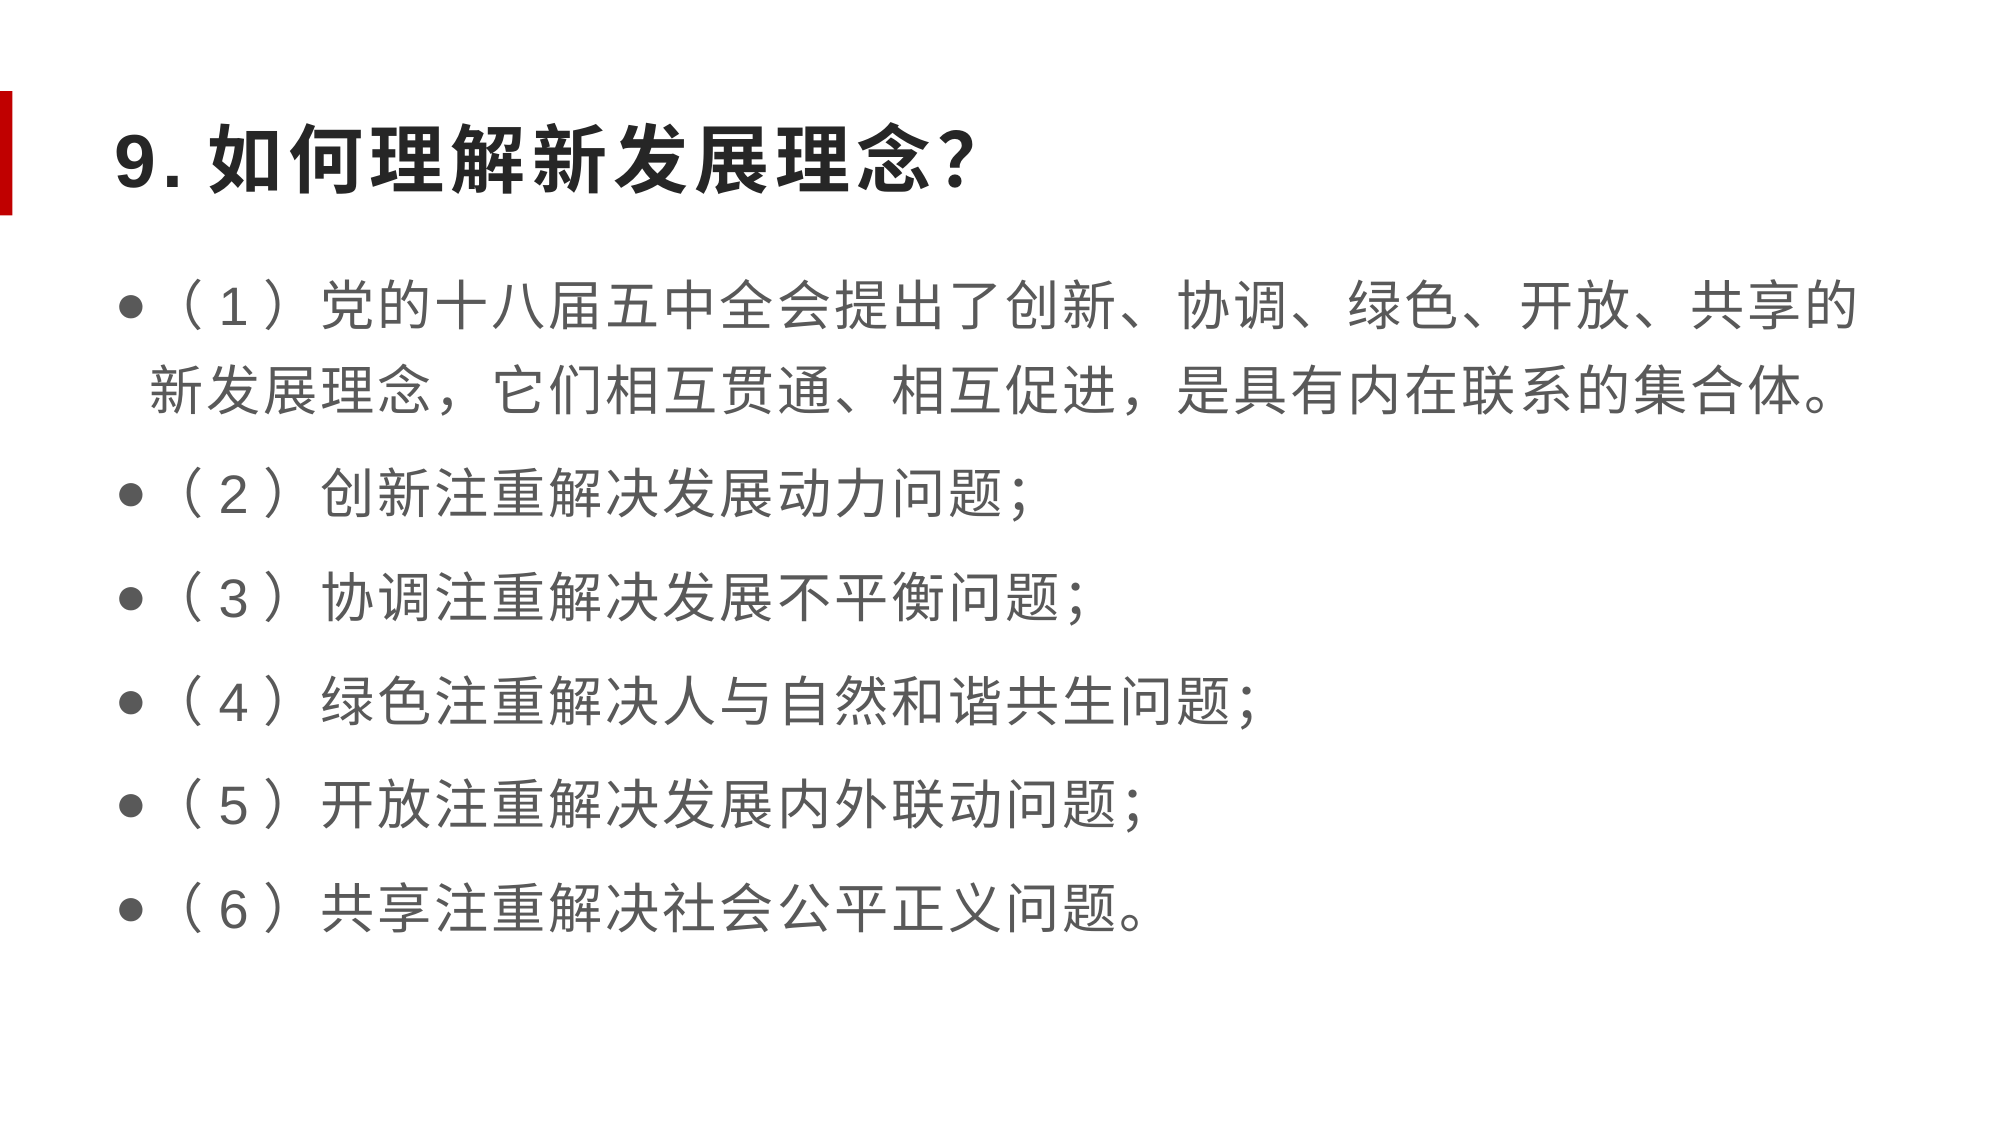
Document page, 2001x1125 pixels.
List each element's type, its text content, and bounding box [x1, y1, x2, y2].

title 9.如何理解新发展理念？ [99, 99, 1900, 216]
list （1）党的十八届五中全会提出了创新、协调、绿色、开放、共享的新发展理念，它们相互贯通、相互促进，是具有内在联系的集合体。 （2）创新注重解决发展动力问题； （3）协调注重解决发展不平衡问题； （4）绿色注重解决人与自然和谐共生问题； （5）开放注重解决发展内外联动问题； （6）共享注重解决社会公平正义问题。 [99, 244, 1900, 1026]
